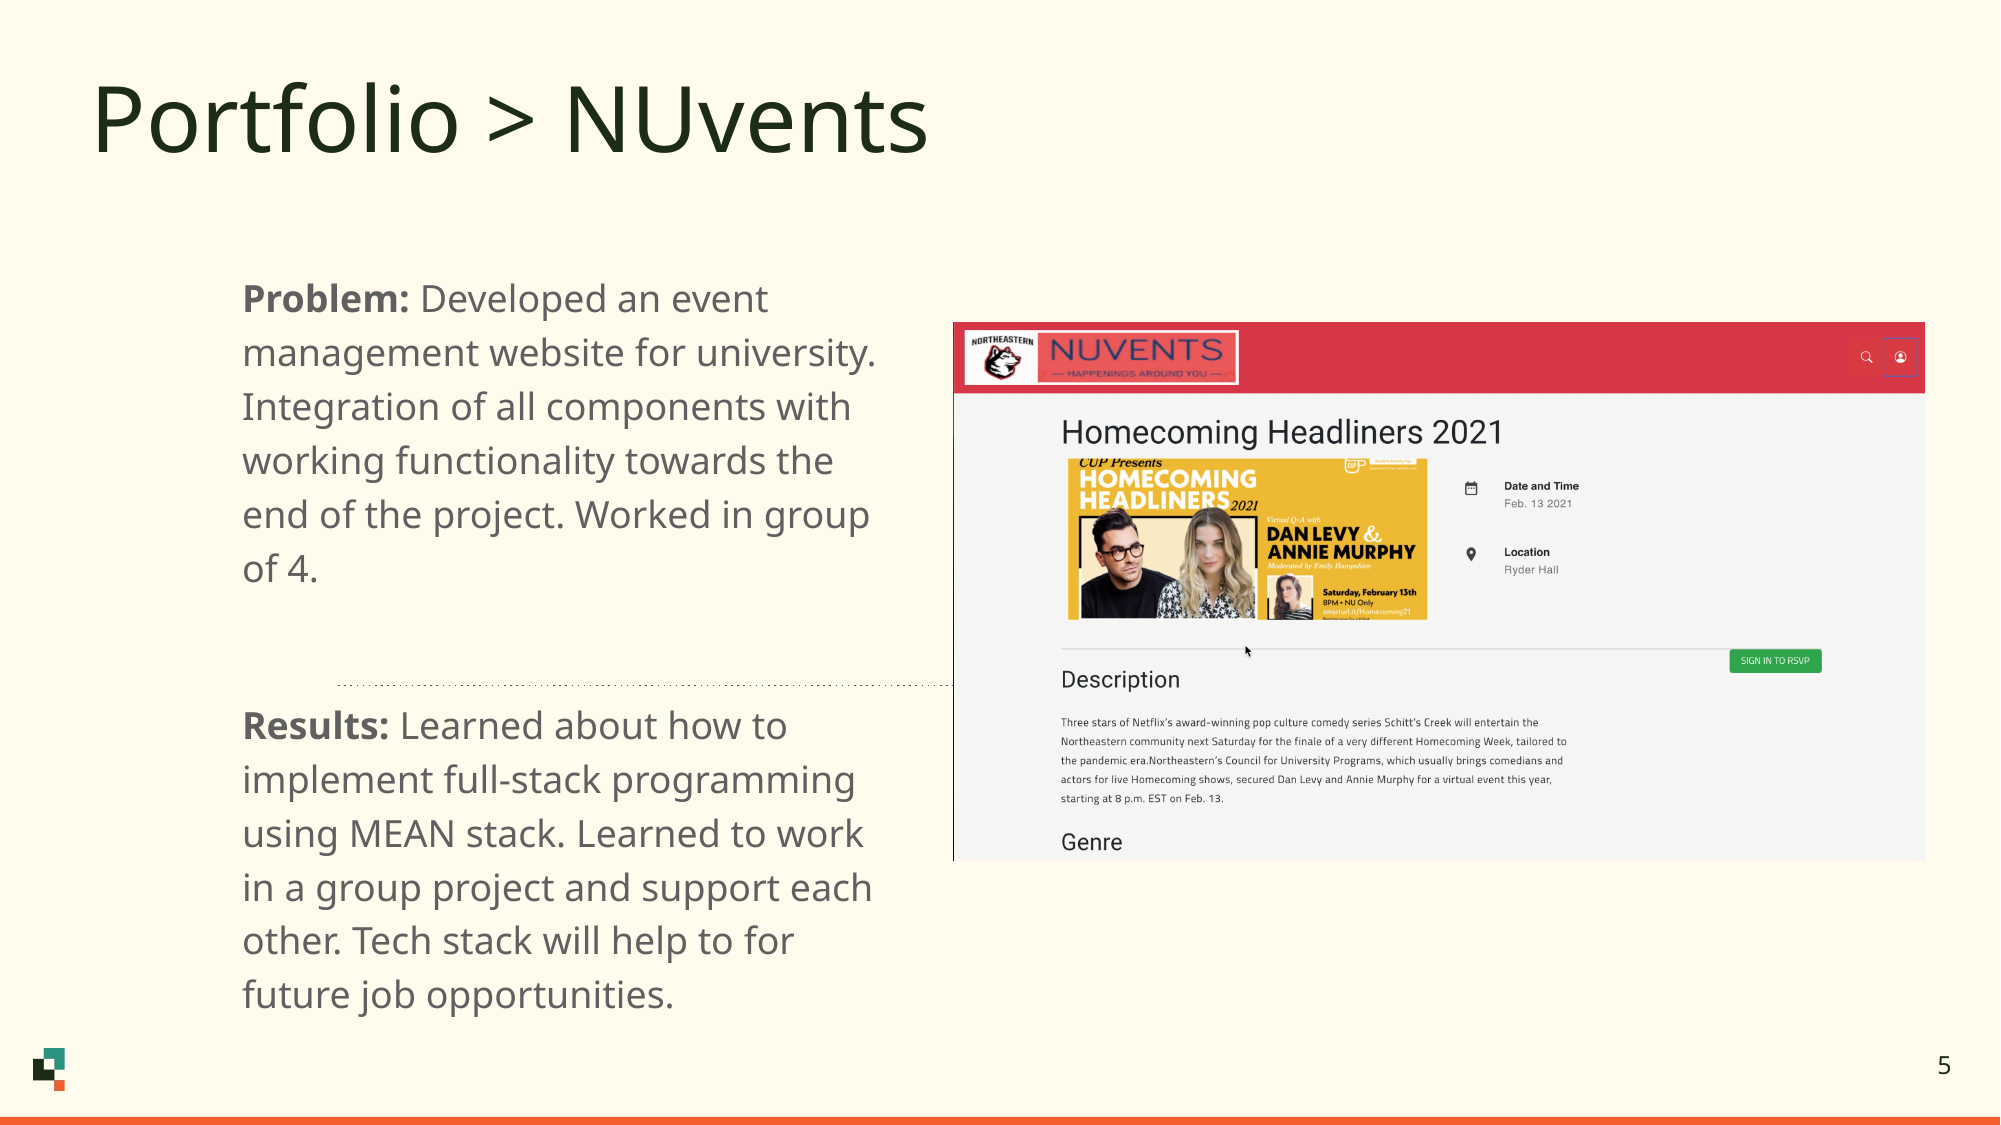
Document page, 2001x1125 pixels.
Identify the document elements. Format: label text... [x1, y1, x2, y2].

slide_number 5 [1516, 1036, 1967, 1097]
text_box Results: Learned about how to implement full-stack programming using MEAN stack. Learned to work in a group project and support each other. Tech stack will help to for future job opportunities. [227, 685, 906, 1078]
picture [953, 322, 1925, 862]
text_box Problem: Developed an event management website for university. Integration of all components with working functionality towards the end of the project. Worked in group of 4. [227, 258, 916, 685]
title Portfolio > NUvents [75, 74, 1925, 183]
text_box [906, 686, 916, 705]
